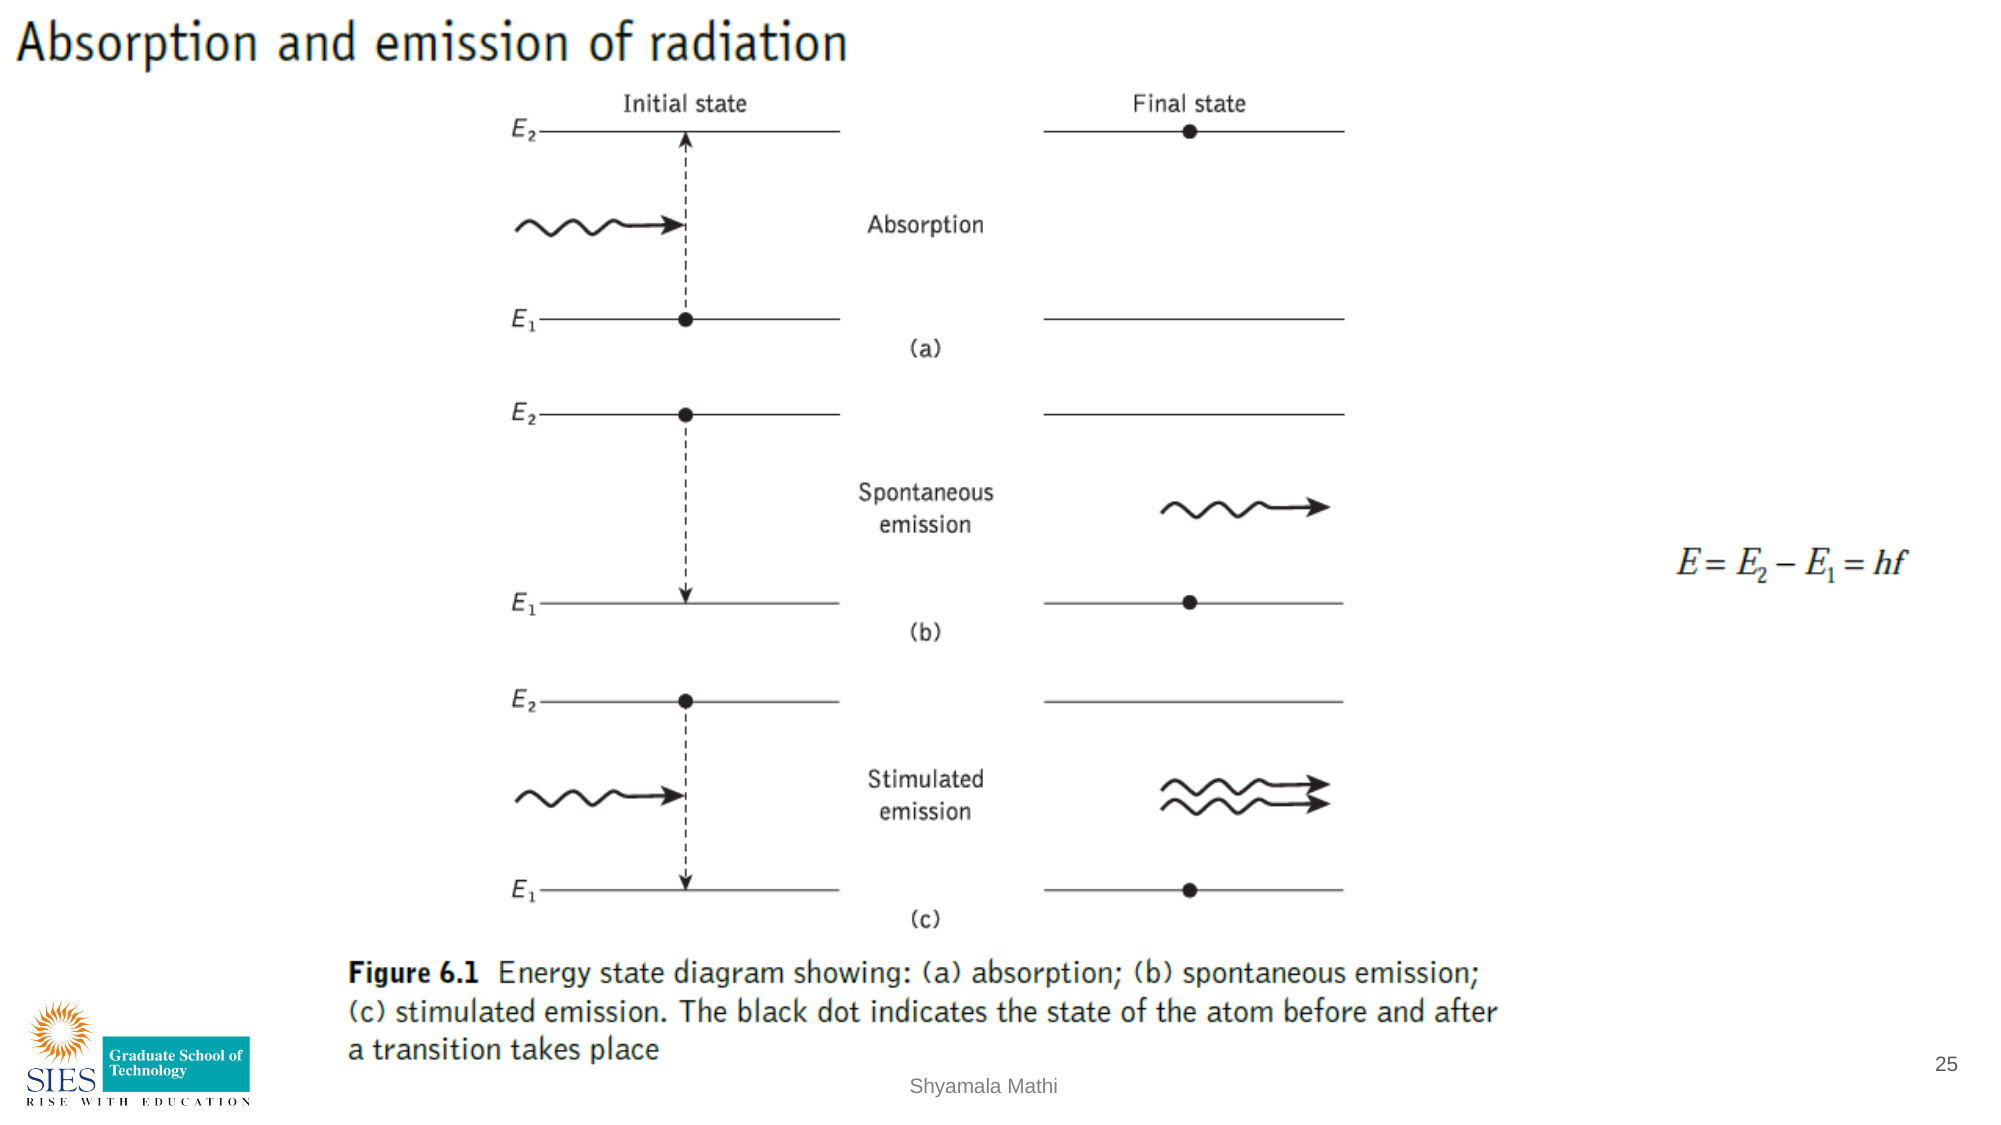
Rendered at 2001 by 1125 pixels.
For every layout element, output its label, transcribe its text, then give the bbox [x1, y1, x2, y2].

picture [13, 0, 1545, 1076]
picture [26, 998, 250, 1106]
slide_number 25 [1853, 1019, 1974, 1106]
picture [1660, 529, 1945, 591]
